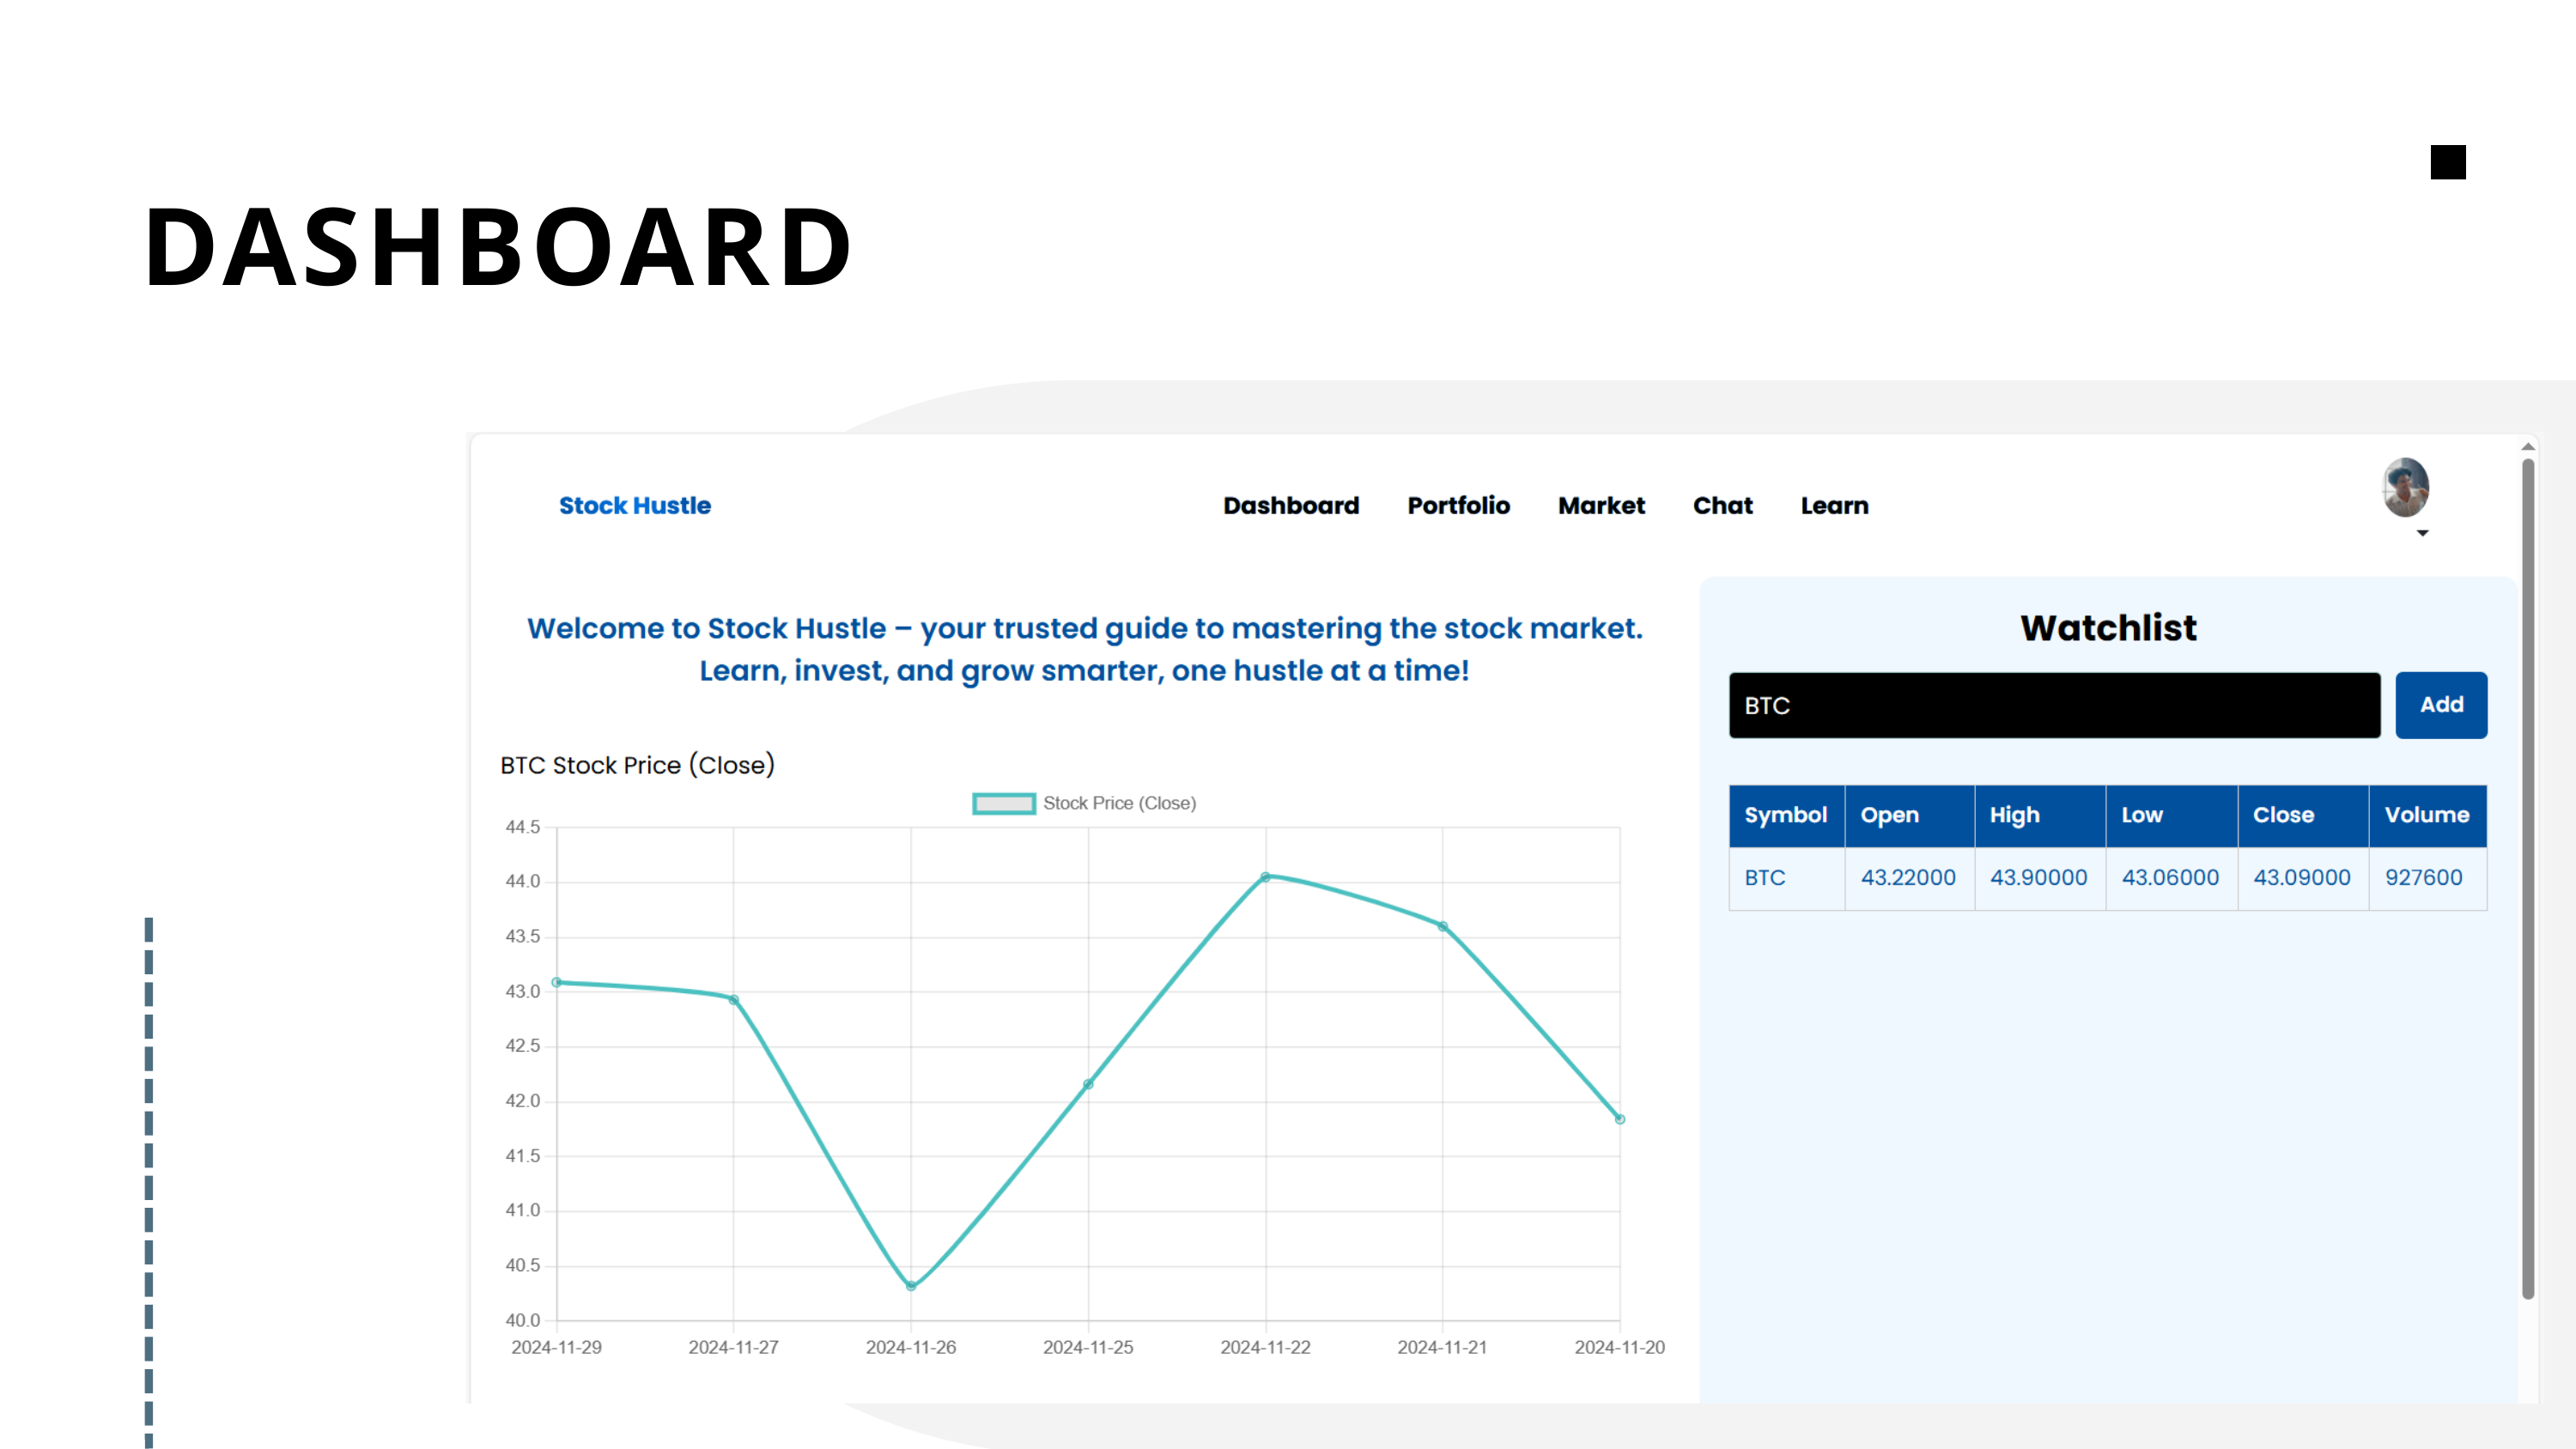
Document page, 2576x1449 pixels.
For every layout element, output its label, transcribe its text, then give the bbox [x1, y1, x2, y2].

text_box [536, 379, 2576, 1449]
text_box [2430, 144, 2467, 180]
text_box DASHBOARD [140, 156, 1124, 307]
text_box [465, 432, 2545, 1404]
